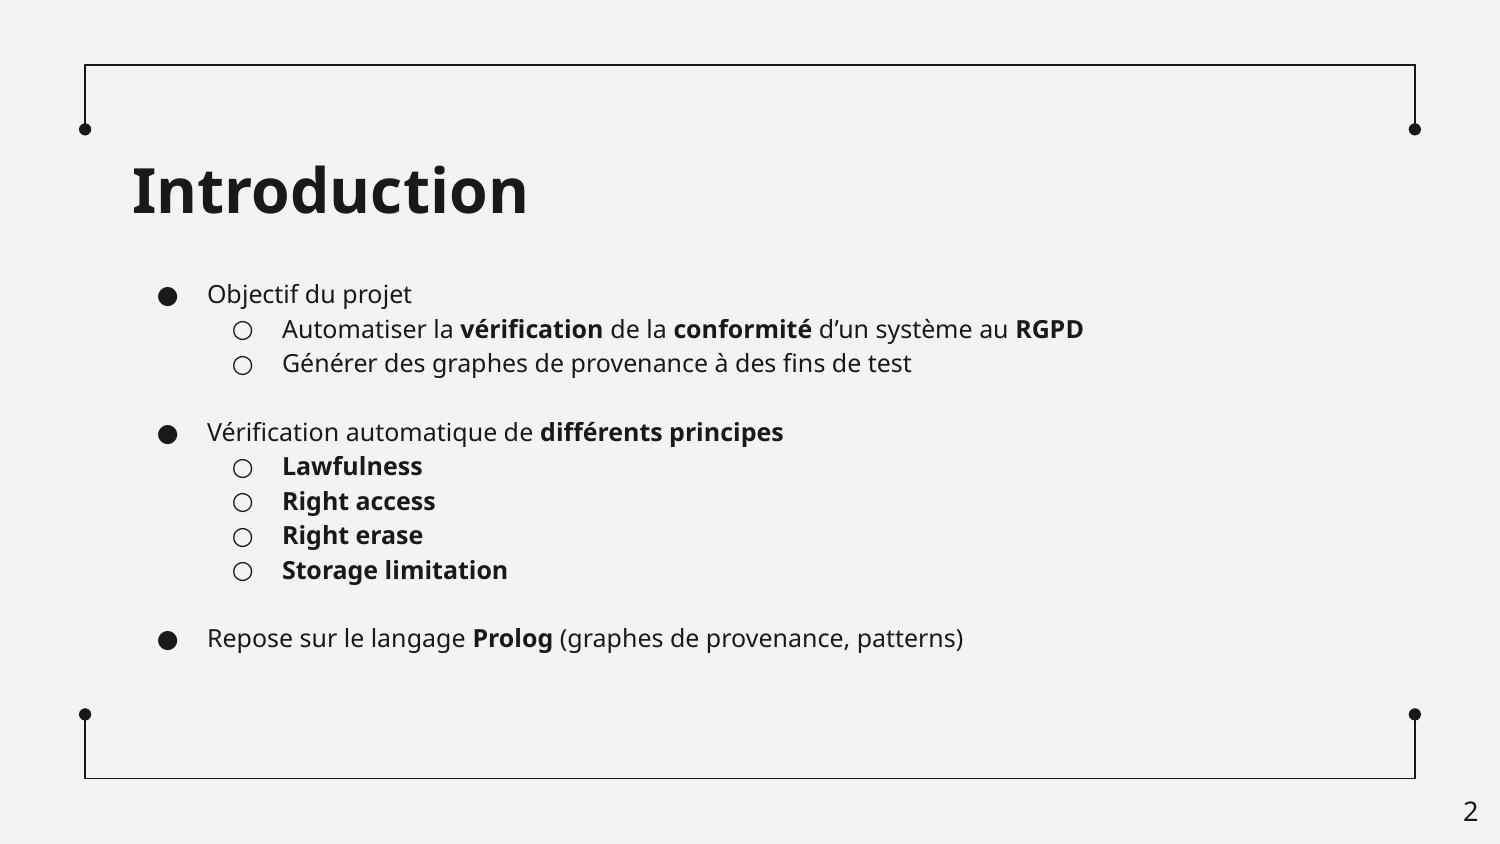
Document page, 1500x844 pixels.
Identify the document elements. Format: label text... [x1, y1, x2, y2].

subtitle Objectif du projet Automatiser la vérification de la conformité d’un système au RGPD Générer des graphes de provenance à des fins de test Vérification automatique de différents principes Lawfulness Right access Right erase Storage limitation Repose sur le langage Prolog (graphes de provenance, patterns) [116, 259, 1205, 633]
title Introduction [116, 135, 824, 241]
slide_number ‹#› [1403, 779, 1494, 844]
